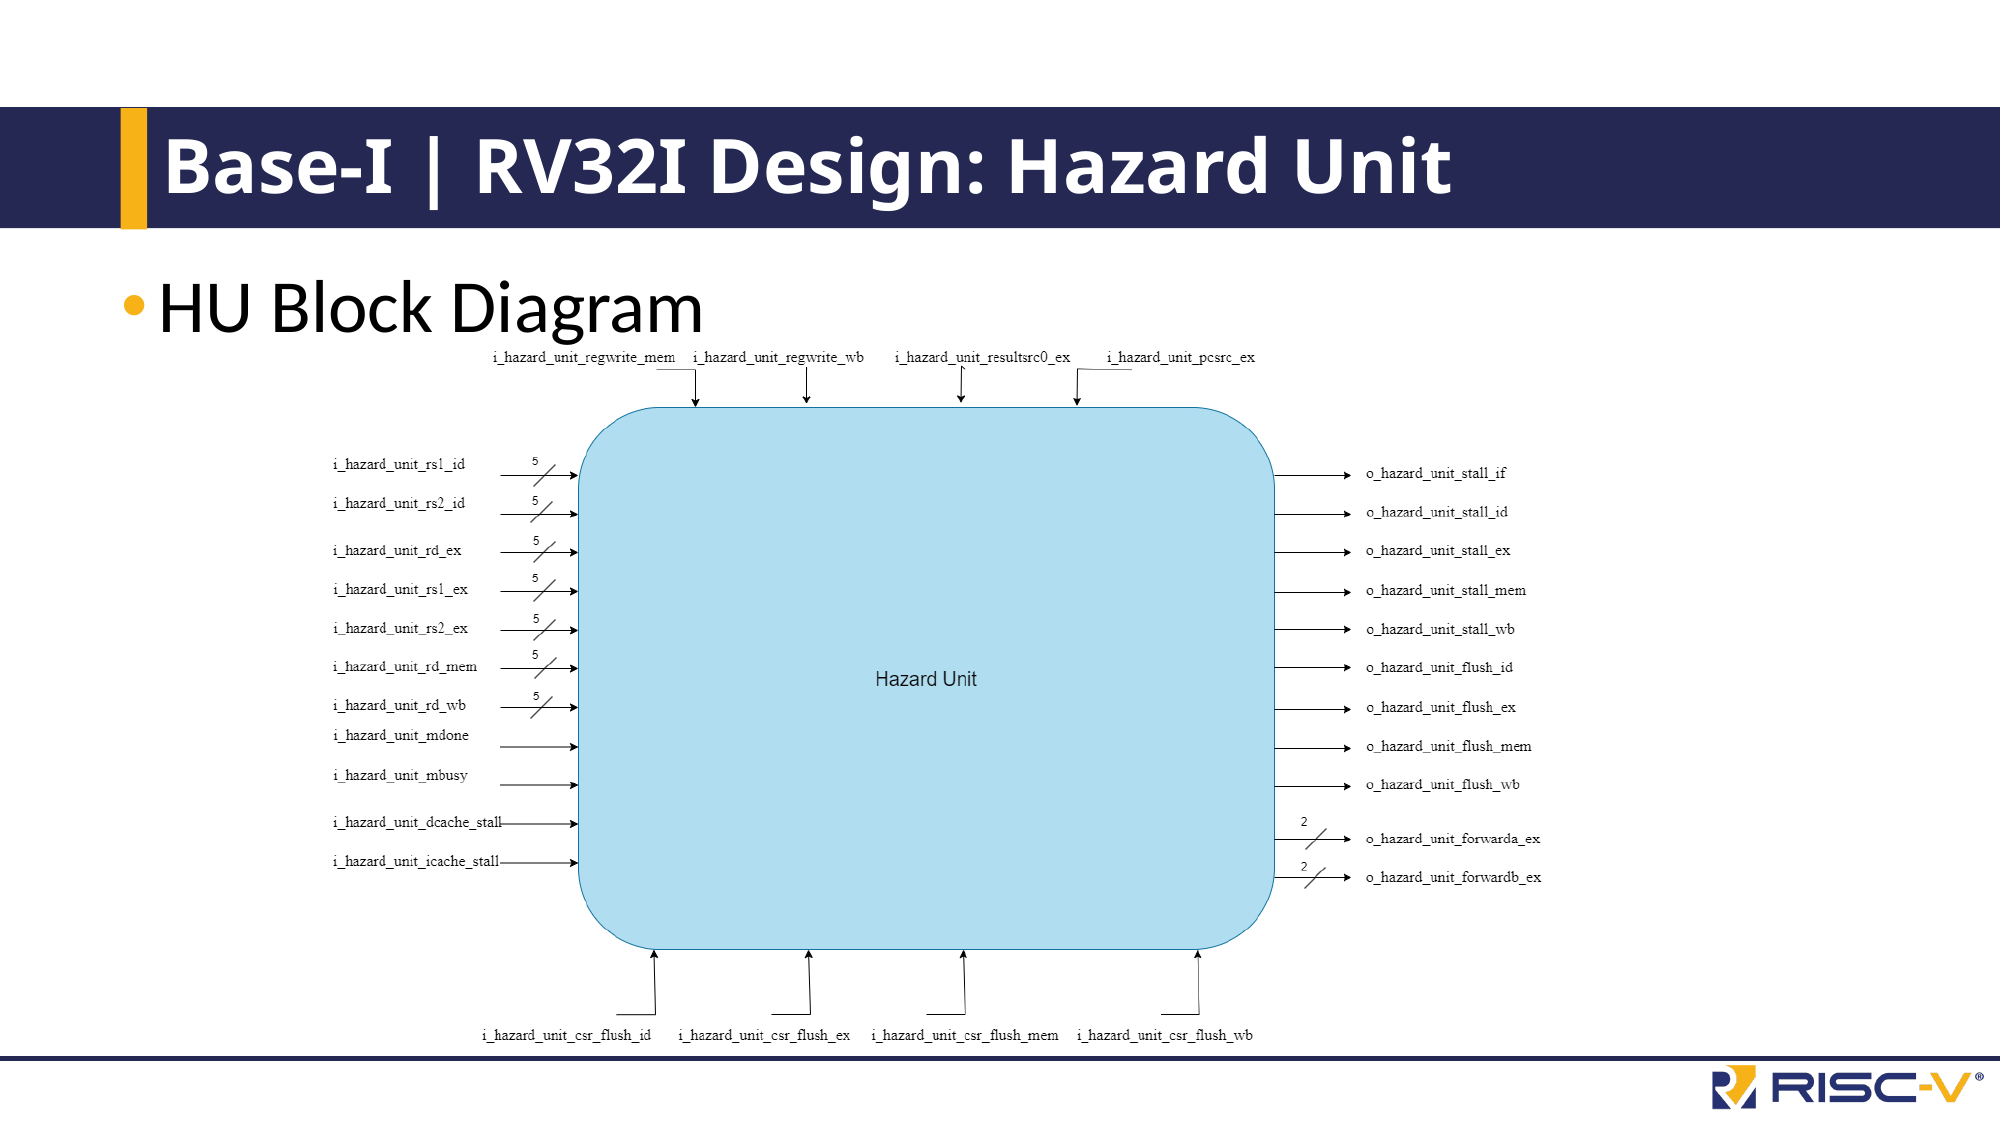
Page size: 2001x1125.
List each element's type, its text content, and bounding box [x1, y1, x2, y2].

title Base-I | RV32I Design: Hazard Unit [148, 120, 1723, 218]
text_box [0, 106, 2000, 229]
picture [324, 340, 1549, 1048]
text_box [120, 107, 148, 230]
picture [1702, 1059, 1992, 1125]
text_box HU Block Diagram [106, 260, 1819, 993]
picture [1702, 1047, 1992, 1058]
